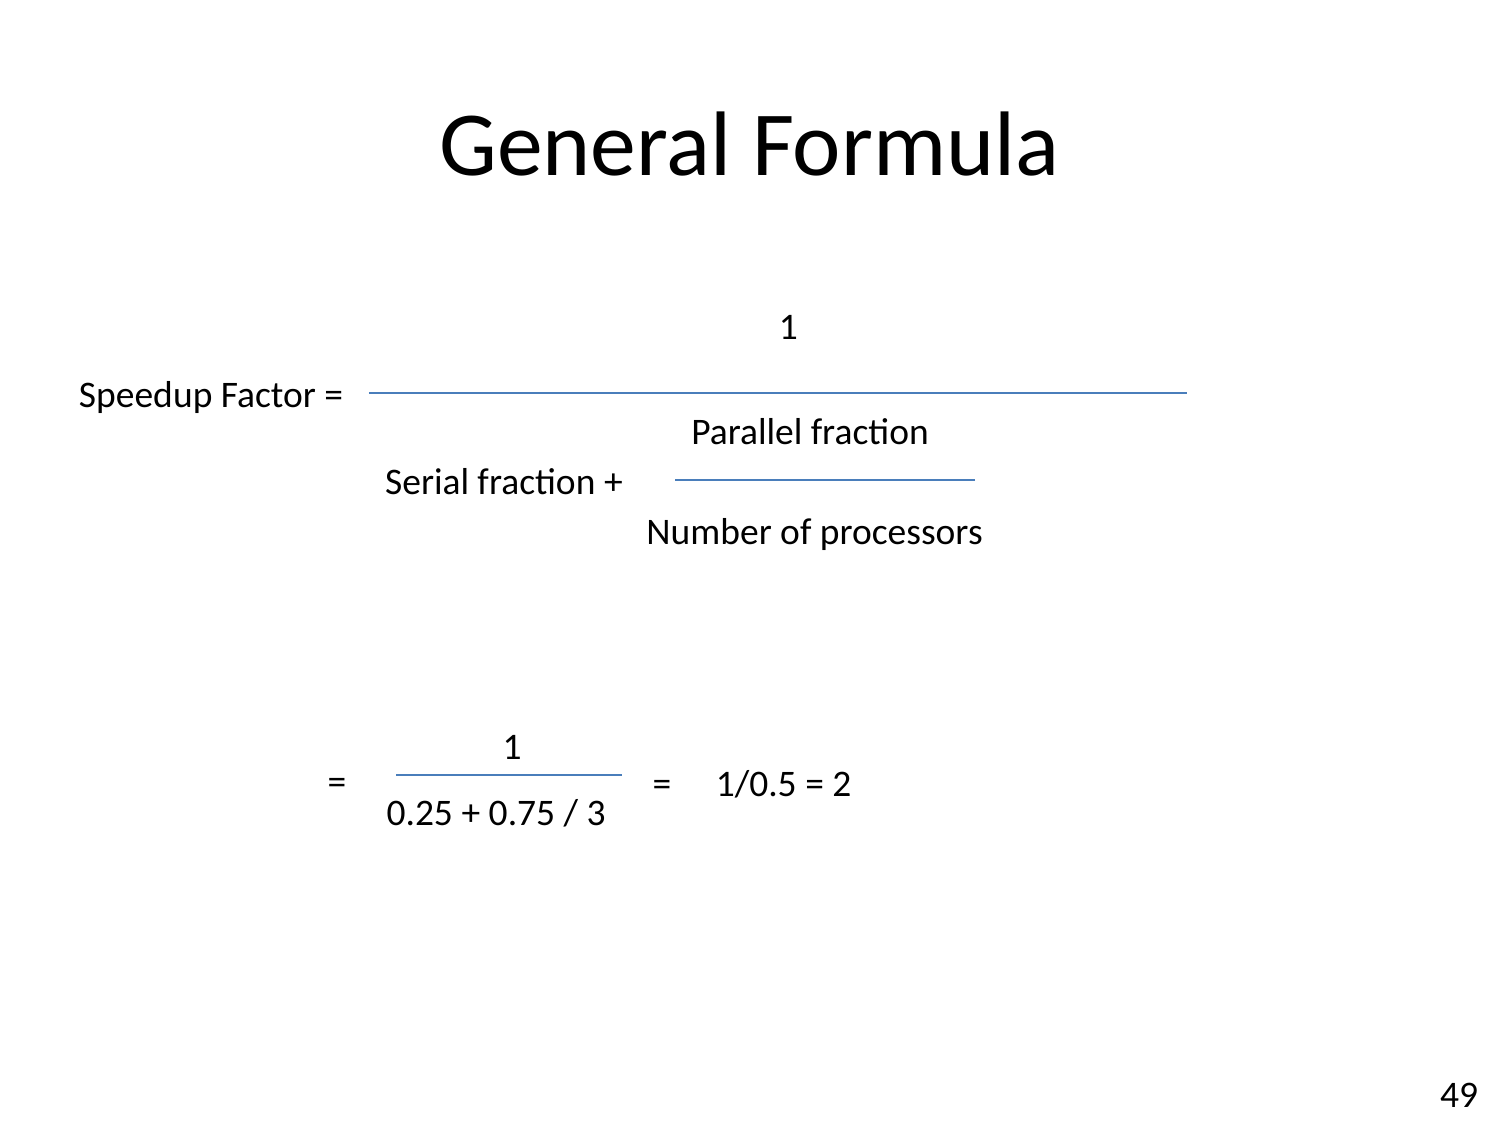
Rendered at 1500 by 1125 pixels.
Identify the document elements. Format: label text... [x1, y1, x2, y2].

text_box Number of processors [631, 499, 999, 560]
text_box Serial fraction + [370, 449, 647, 510]
text_box 1 [487, 714, 537, 774]
text_box 49 [1425, 1062, 1494, 1123]
text_box 1 [764, 294, 813, 355]
text_box Parallel fraction [676, 402, 944, 460]
title General Formula [75, 45, 1425, 233]
text_box 1/0.5 = 2 [700, 751, 867, 812]
text_box = [312, 749, 370, 810]
text_box = [637, 751, 687, 812]
text_box 0.25 + 0.75 / 3 [371, 780, 621, 840]
text_box Speedup Factor = [64, 362, 367, 423]
